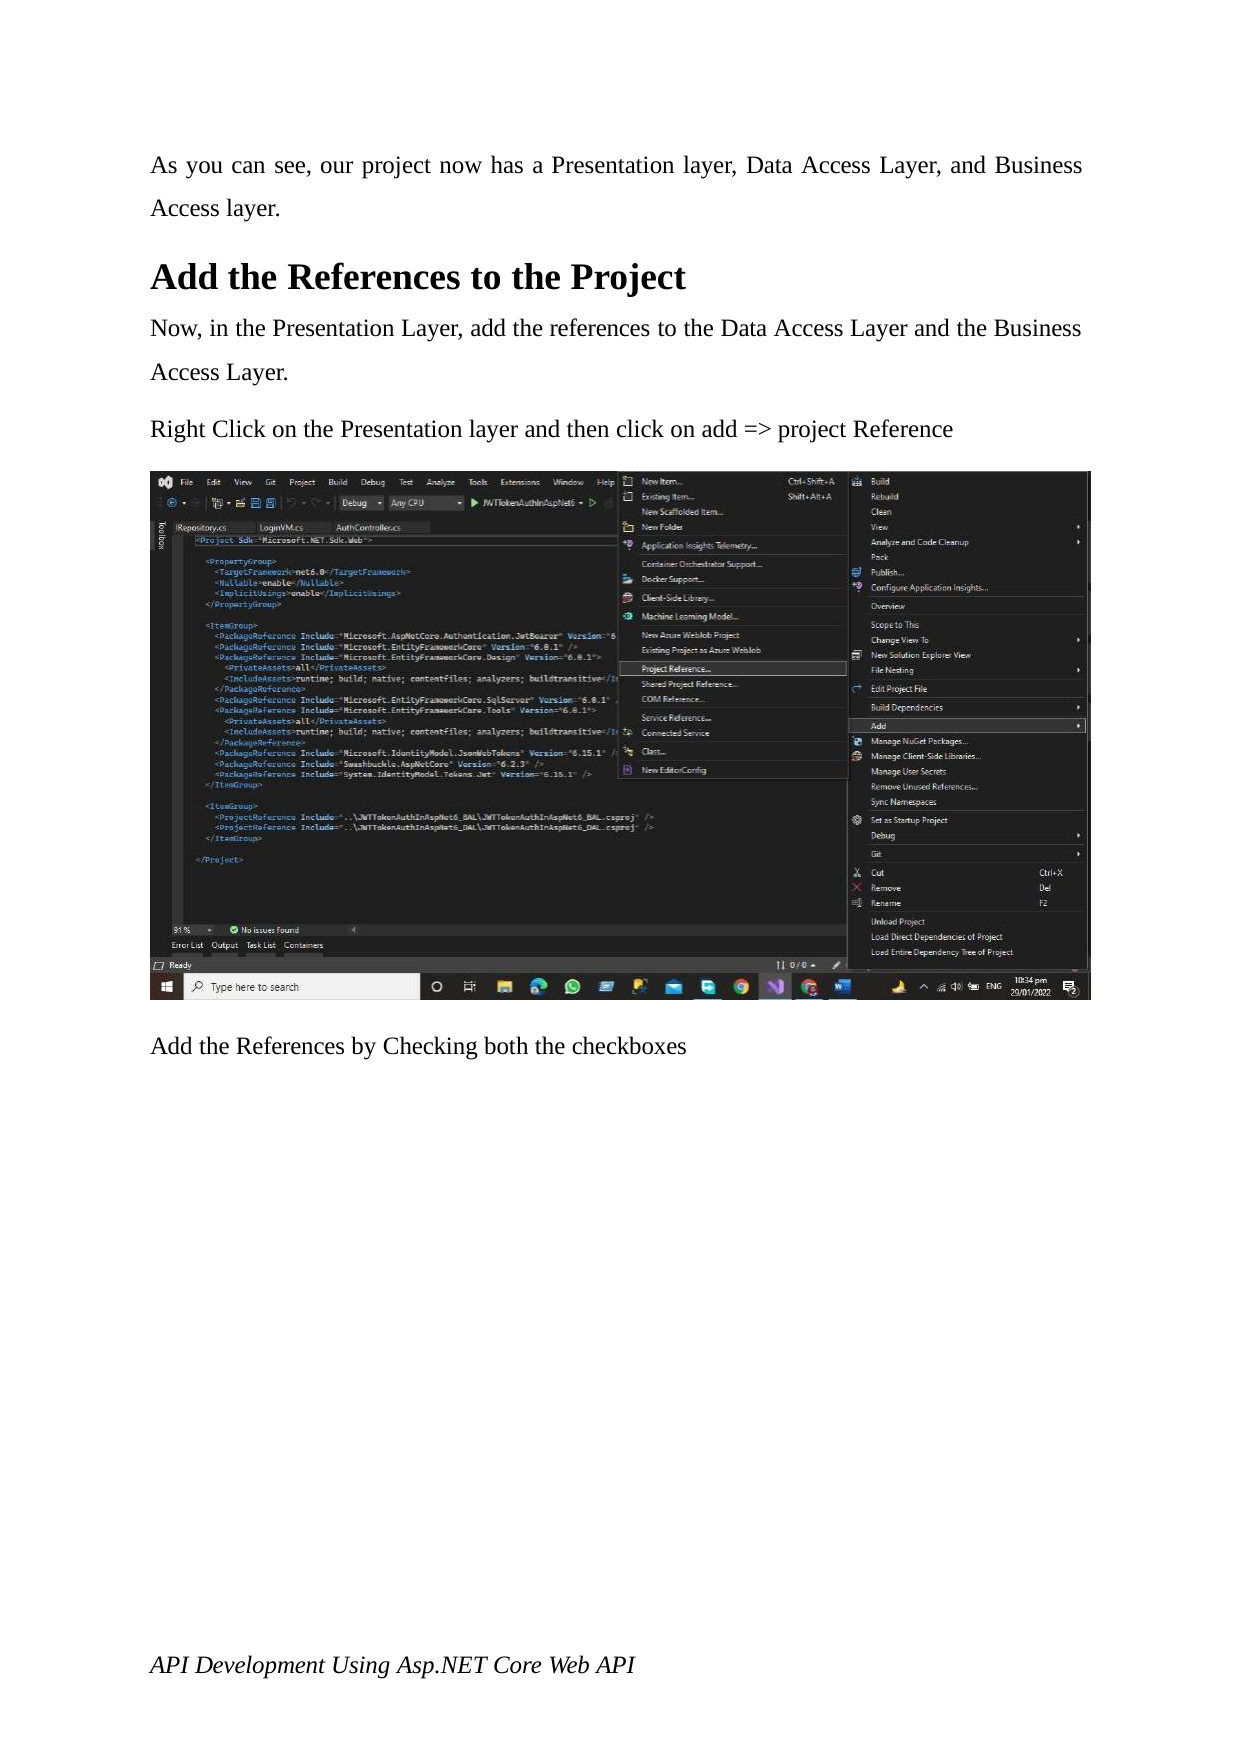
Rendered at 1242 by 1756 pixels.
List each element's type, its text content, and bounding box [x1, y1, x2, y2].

text_box As you can see, our project now has a Presentation layer, Data Access Layer, and Business Access layer. Add the References to the Project Now, in the Presentation Layer, add the references to the Data Access Layer and the Business Access Layer. Right Click on the Presentation layer and then click on add => project Reference [147, 133, 1092, 442]
text_box Add the References by Checking both the checkboxes [147, 1027, 693, 1060]
footer API Development Using Asp.NET Core Web API [147, 1649, 643, 1756]
picture [149, 470, 1091, 1001]
